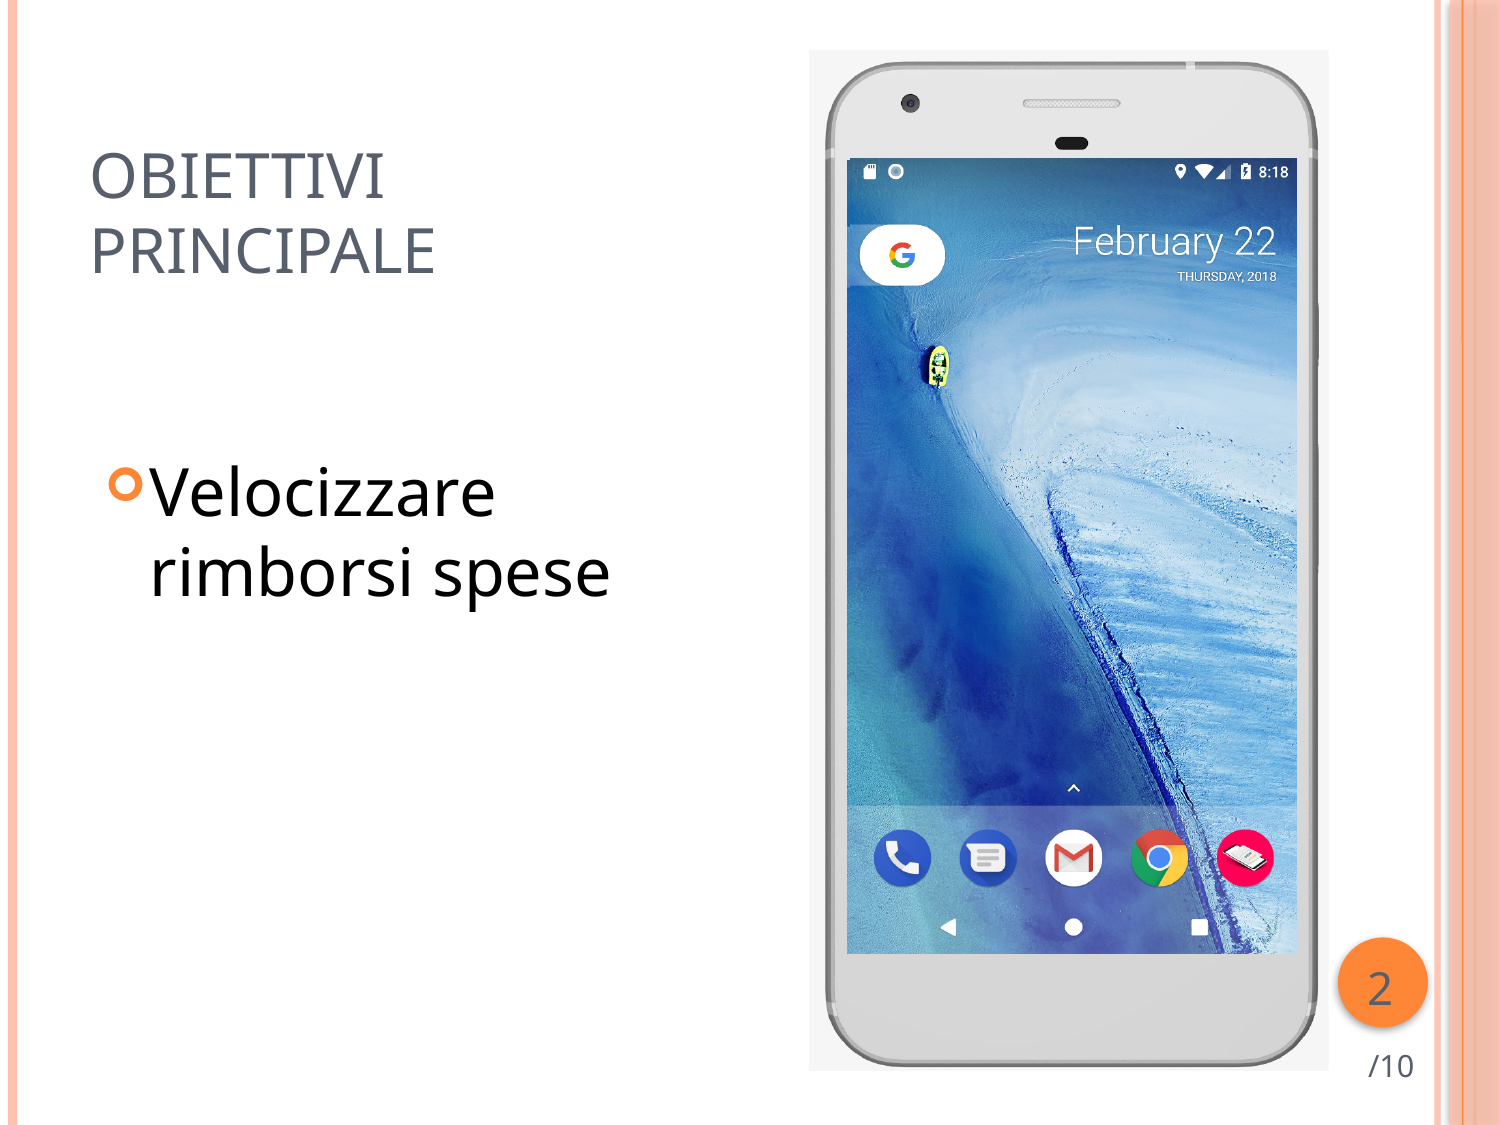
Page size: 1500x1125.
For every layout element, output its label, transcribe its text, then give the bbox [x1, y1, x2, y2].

list Velocizzare rimborsi spese [90, 369, 811, 1125]
title Obiettivi Principale [75, 47, 810, 294]
text_box /10 [1353, 1021, 1436, 1092]
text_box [808, 50, 1330, 1072]
text_box 2 [1352, 952, 1435, 1022]
